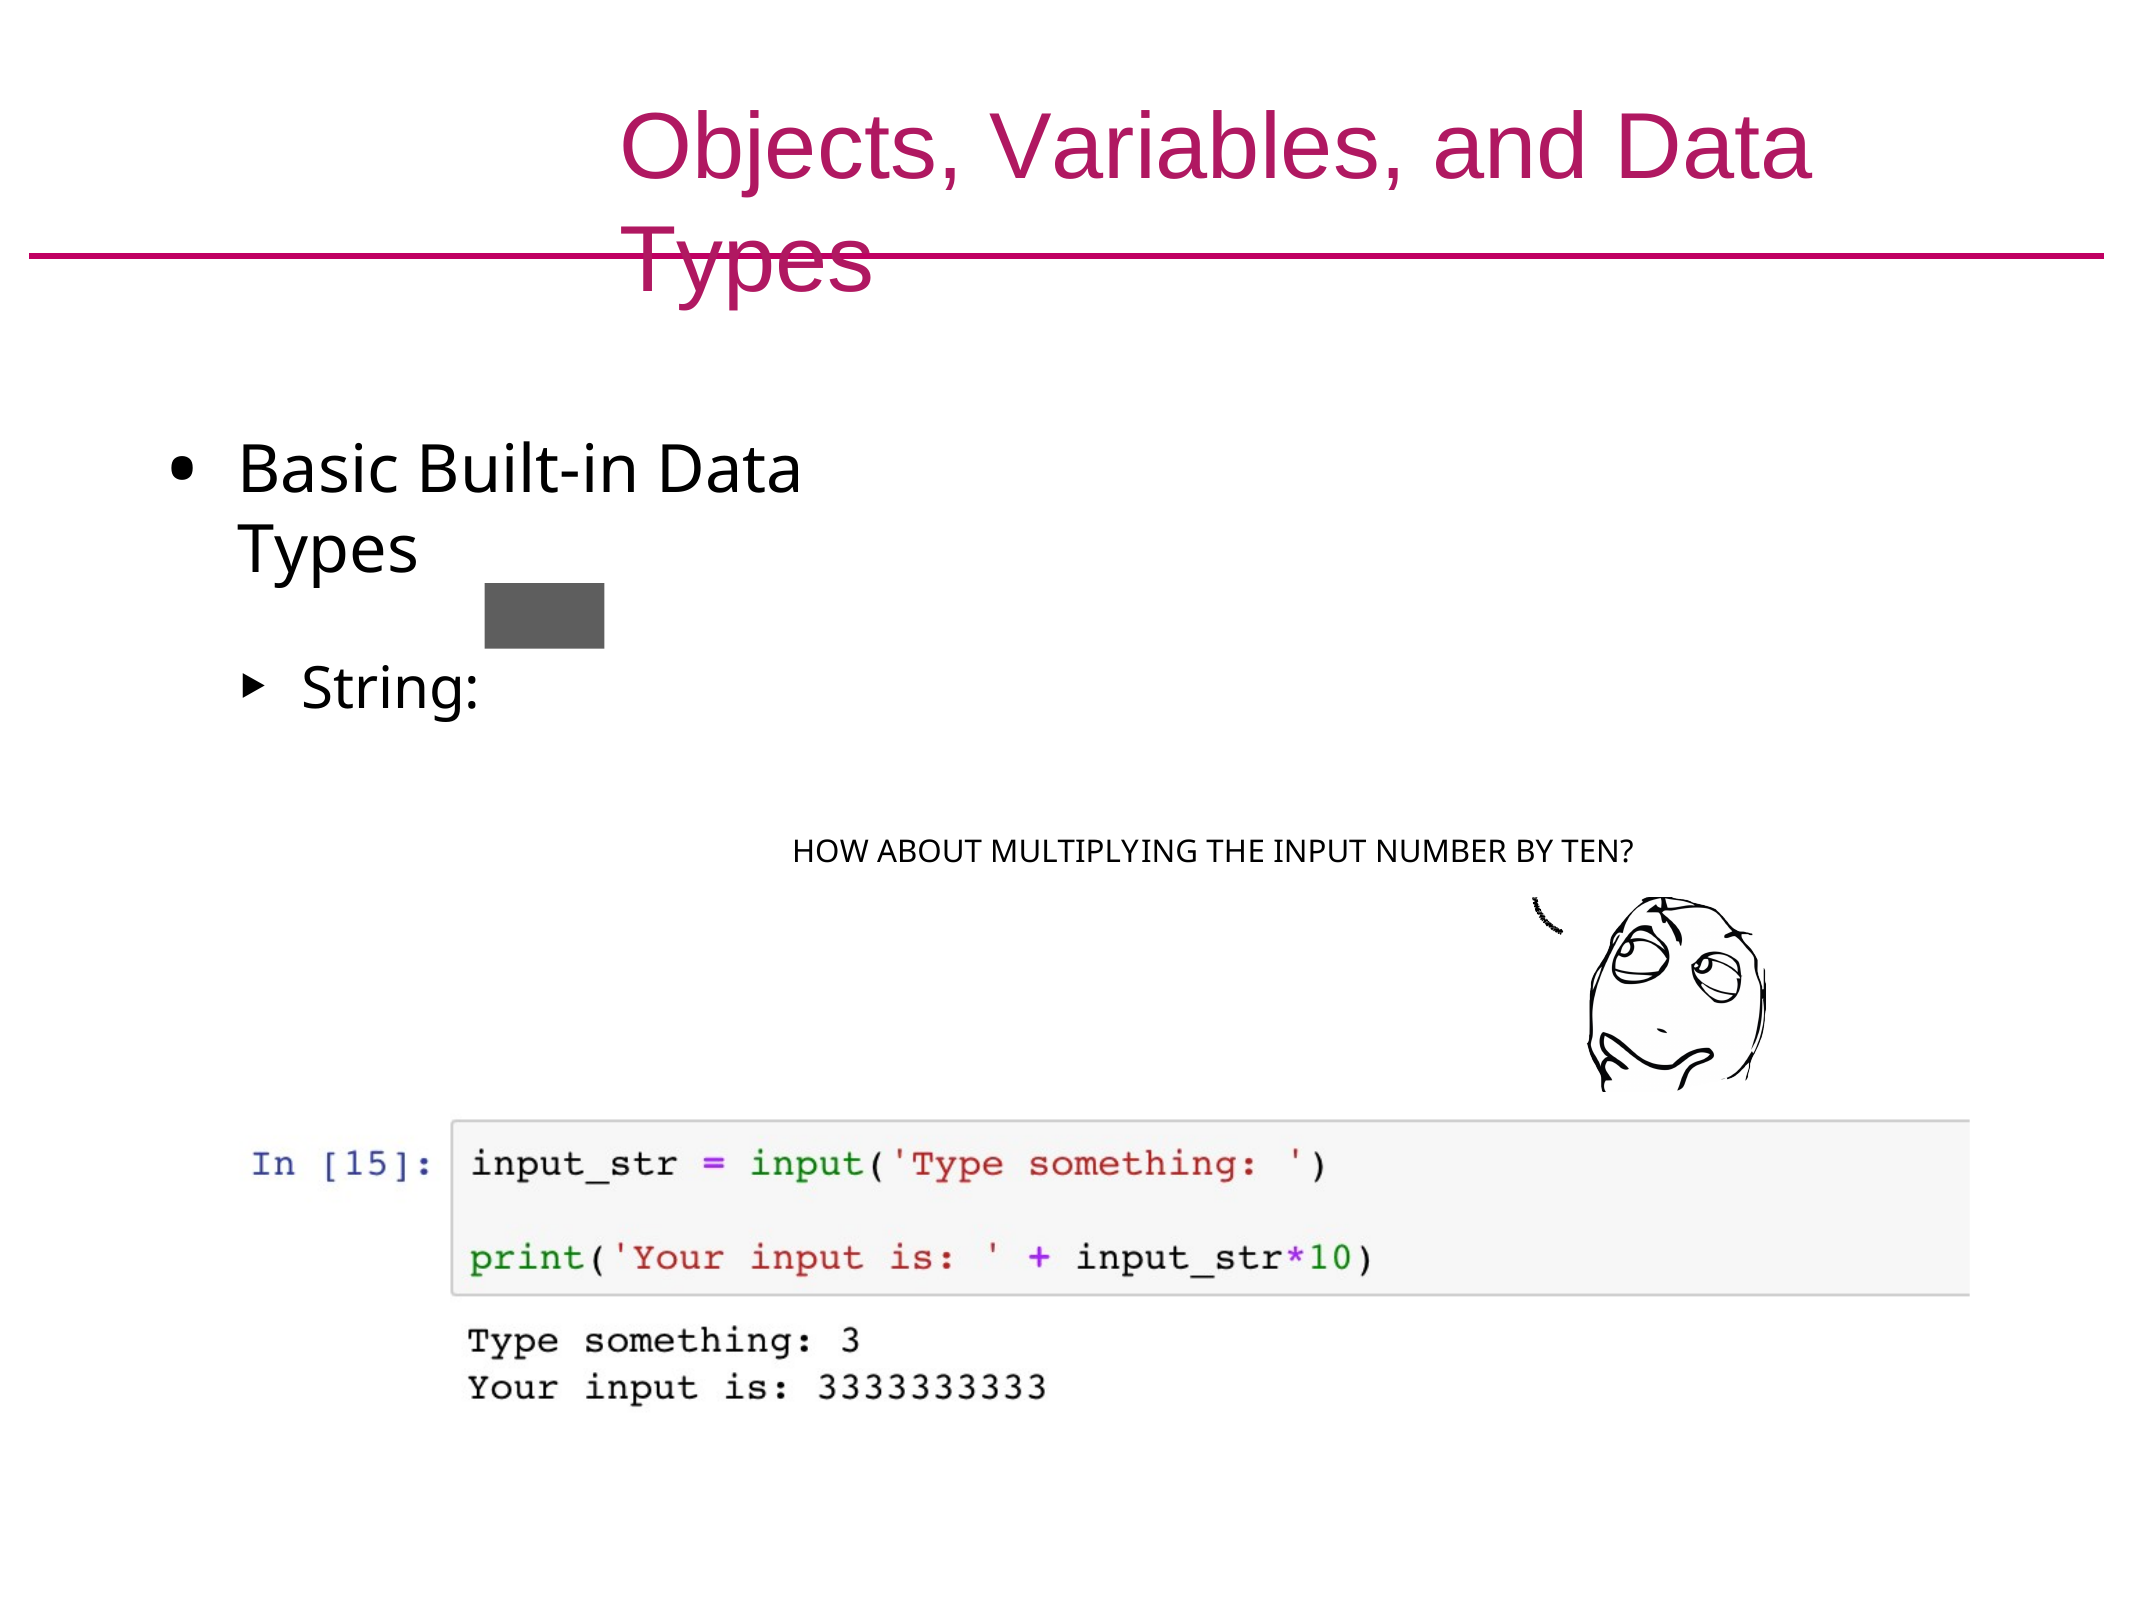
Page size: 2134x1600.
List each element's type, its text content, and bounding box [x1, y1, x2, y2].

text_box [218, 1092, 1970, 1414]
text_box str [484, 649, 605, 654]
text_box Basic Built-in Data Types String: [162, 426, 985, 720]
text_box [1586, 897, 1767, 1092]
title Objects, Variables, and Data Types [49, 85, 2084, 353]
text_box HOW ABOUT MULTIPLYING THE INPUT NUMBER BY TEN? [790, 831, 1775, 870]
text_box [484, 583, 605, 649]
text_box [1532, 897, 1564, 935]
